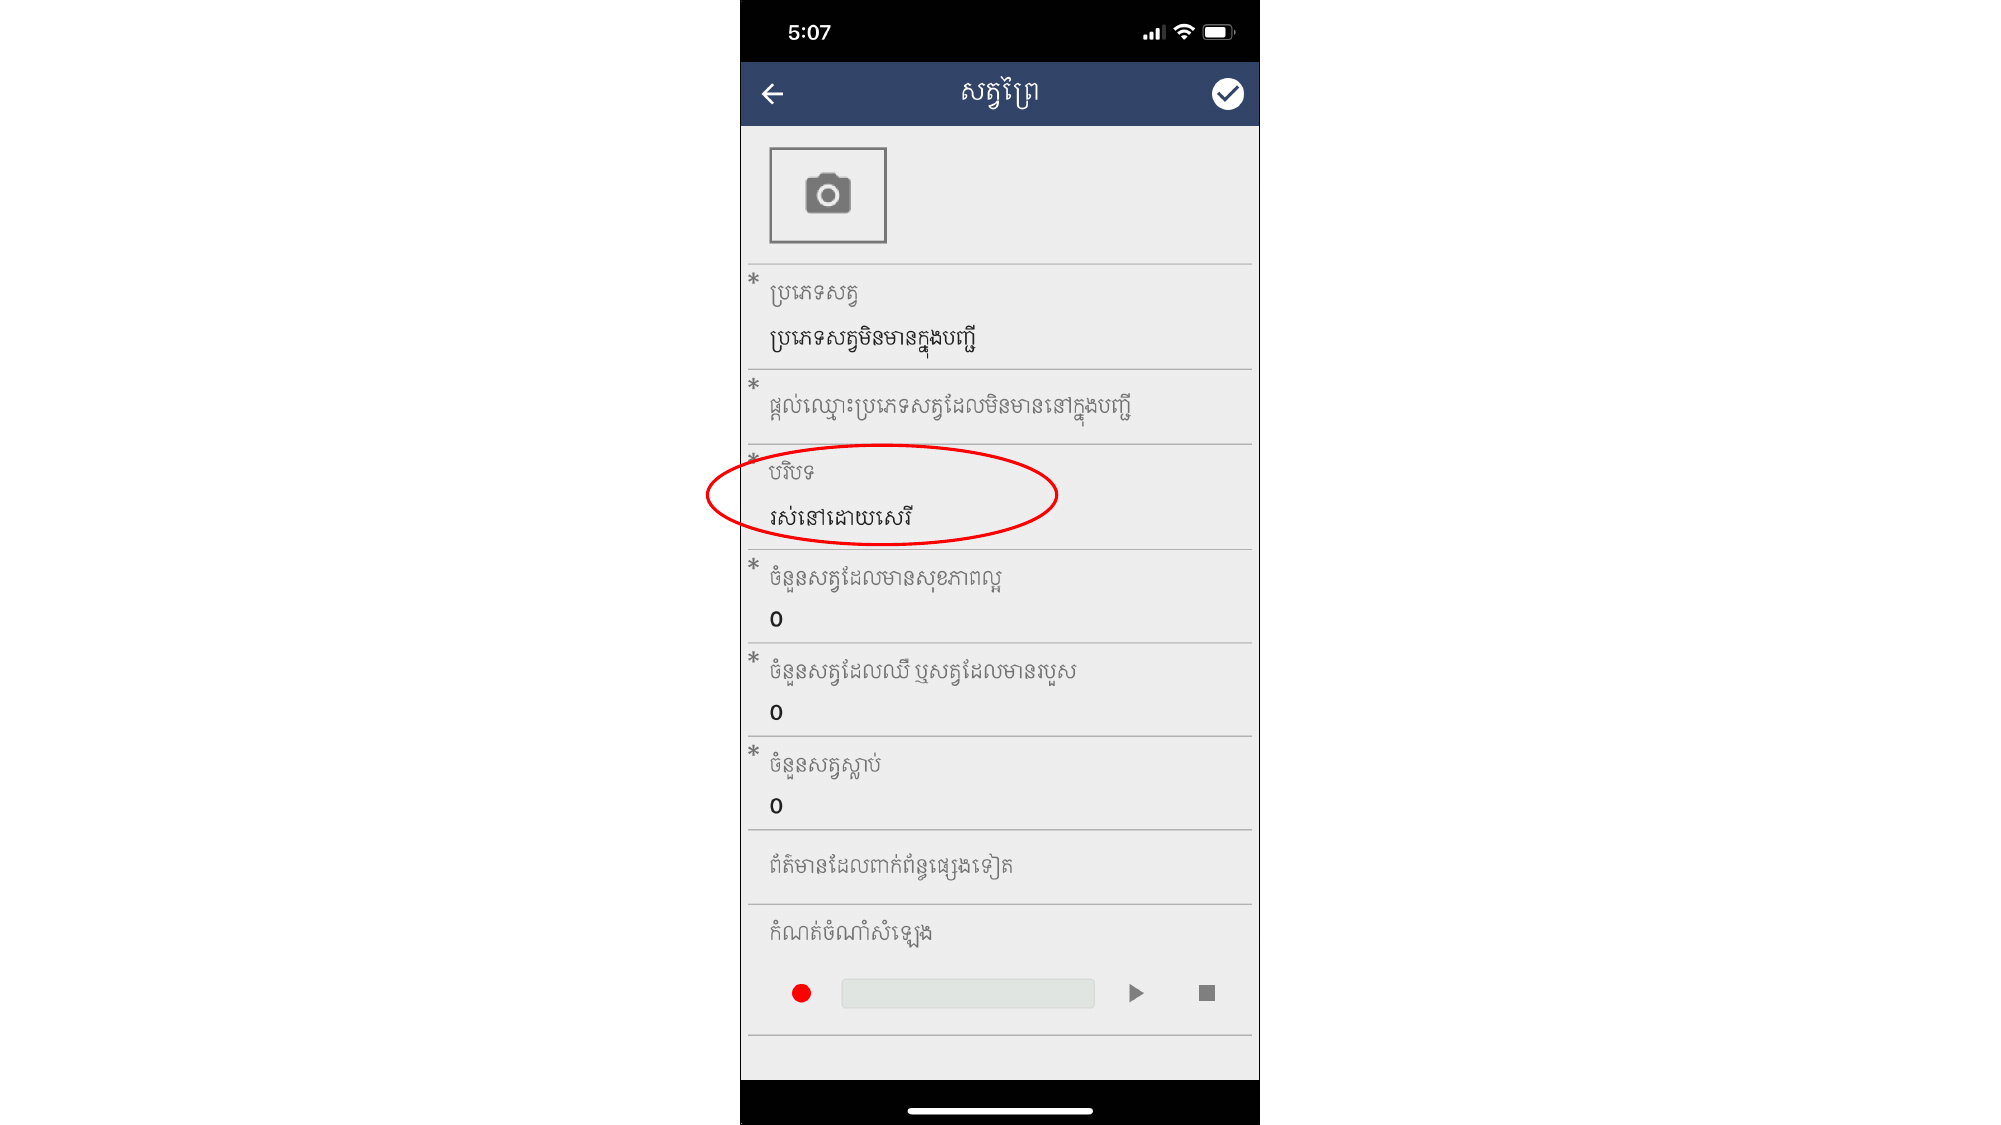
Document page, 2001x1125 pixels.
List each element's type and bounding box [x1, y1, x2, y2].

picture [739, 0, 1261, 1125]
text_box [705, 464, 739, 526]
